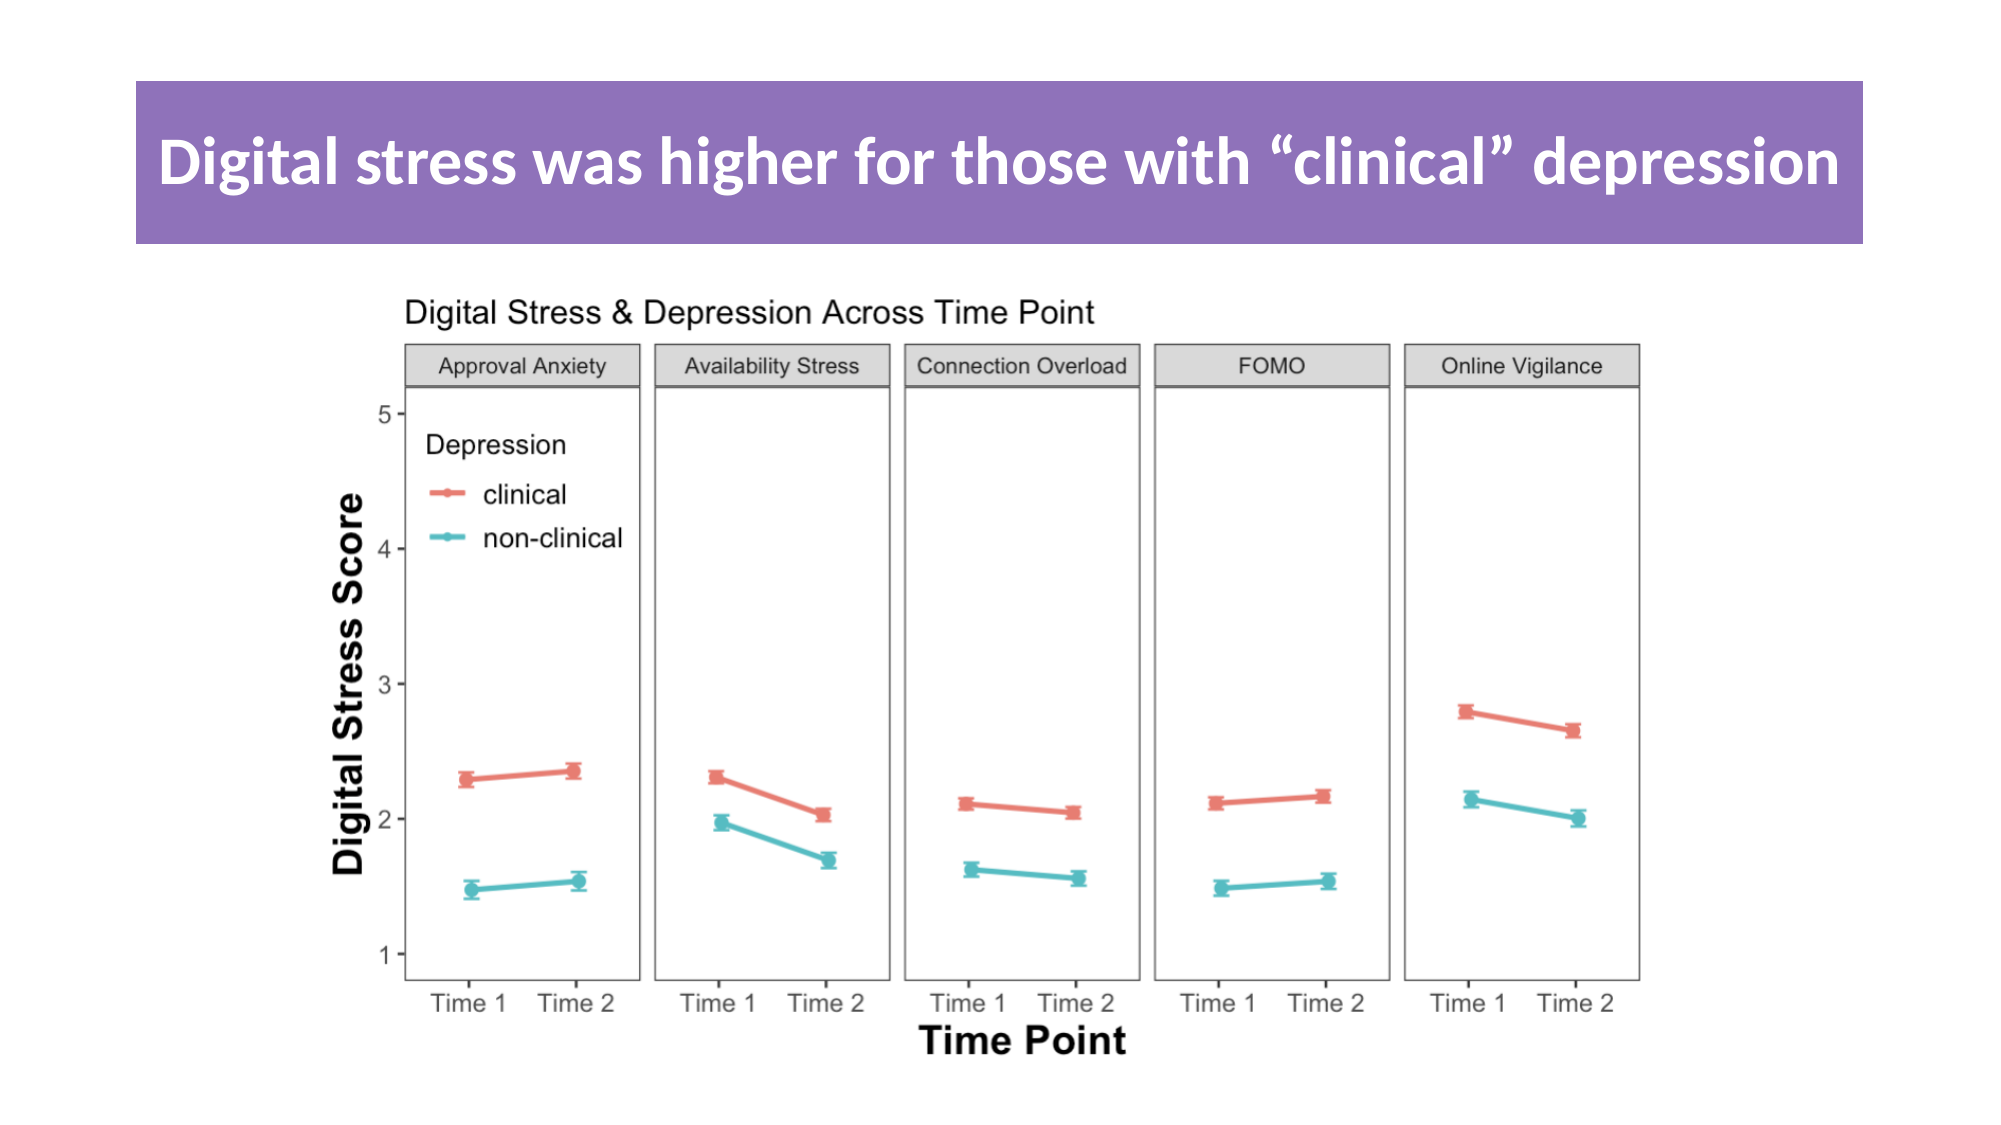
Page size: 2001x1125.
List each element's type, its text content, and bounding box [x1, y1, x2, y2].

picture [312, 276, 1688, 1068]
title Digital stress was higher for those with “clinical” depression [137, 82, 1863, 244]
